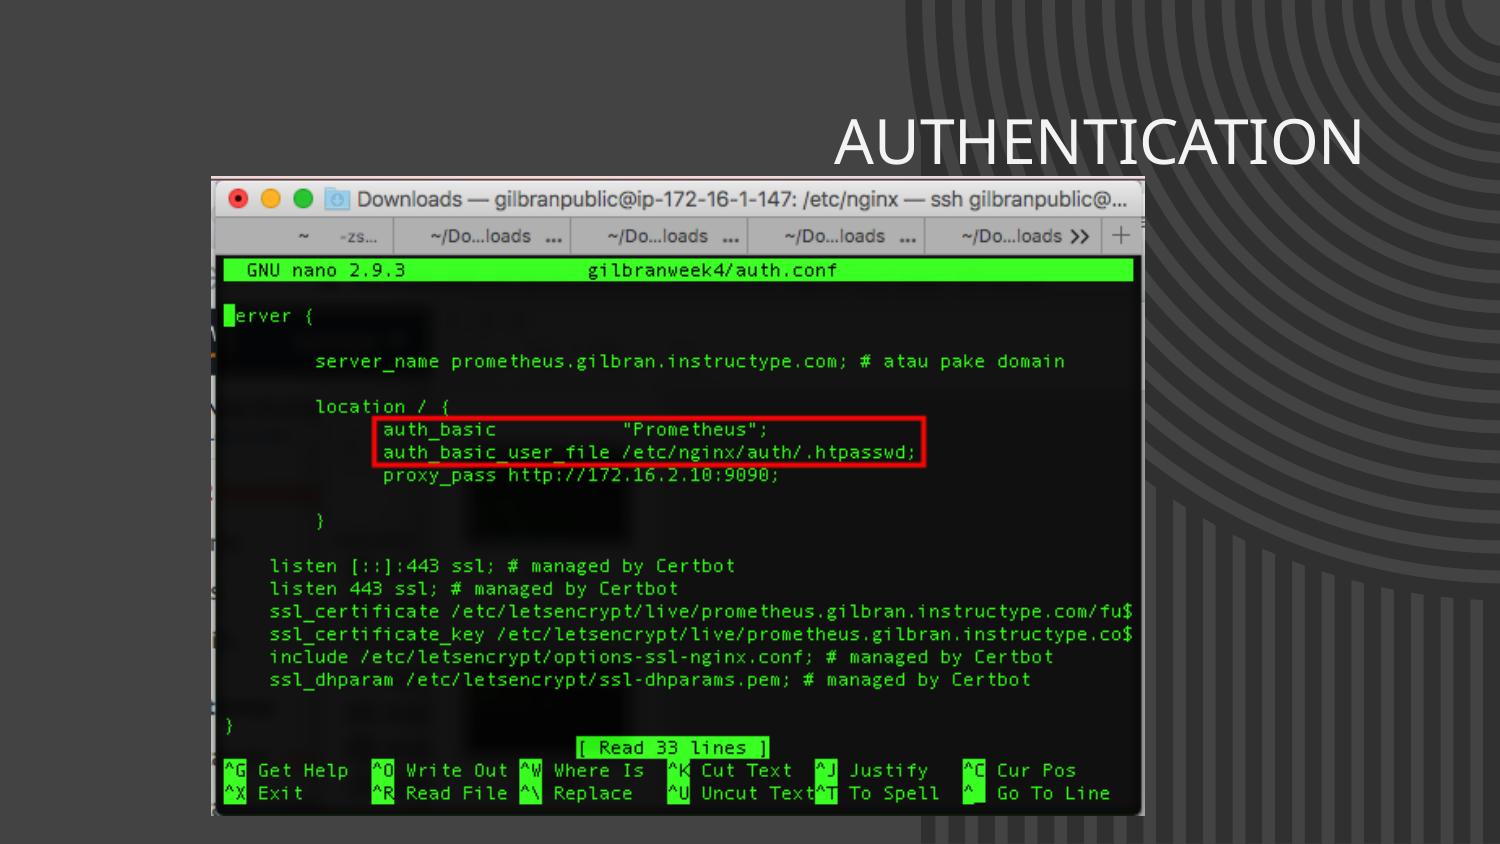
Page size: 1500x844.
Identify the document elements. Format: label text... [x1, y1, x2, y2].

picture [210, 176, 1145, 817]
title AUTHENTICATION [365, 87, 1382, 240]
